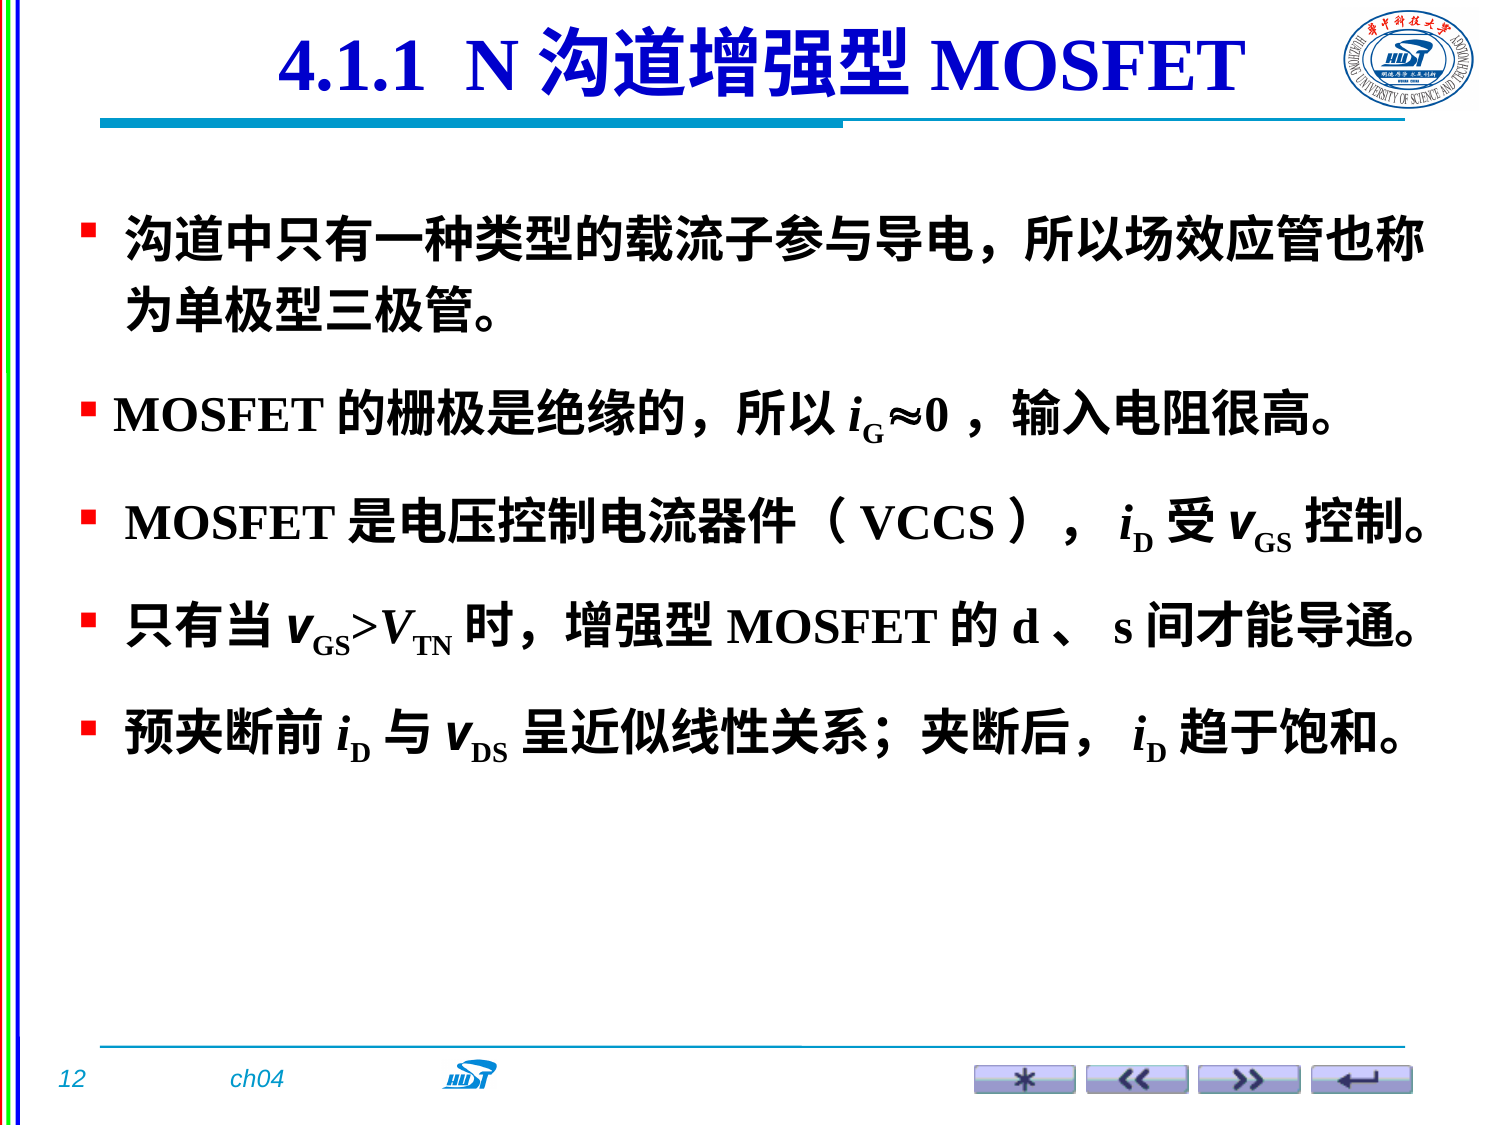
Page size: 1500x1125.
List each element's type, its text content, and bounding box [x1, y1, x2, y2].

text_box 只有当vGS>VTN时，增强型MOSFET的d、s间才能导通。 [62, 585, 1463, 669]
picture [1198, 1065, 1301, 1094]
picture [1311, 1065, 1413, 1094]
picture [974, 1065, 1076, 1094]
picture [1428, 7, 1479, 111]
text_box MOSFET的栅极是绝缘的，所以iG0，输入电阻很高。 [62, 360, 1463, 457]
picture [1086, 1065, 1189, 1094]
text_box 4.1.1 N沟道增强型MOSFET [98, 0, 1428, 113]
text_box 预夹断前iD与vDS呈近似线性关系；夹断后，iD趋于饱和。 [62, 679, 1438, 776]
picture [441, 1059, 497, 1089]
text_box 沟道中只有一种类型的载流子参与导电，所以场效应管也称为单极型三极管。 [62, 187, 1450, 347]
text_box MOSFET是电压控制电流器件（VCCS），iD受vGS控制。 [62, 482, 1463, 566]
